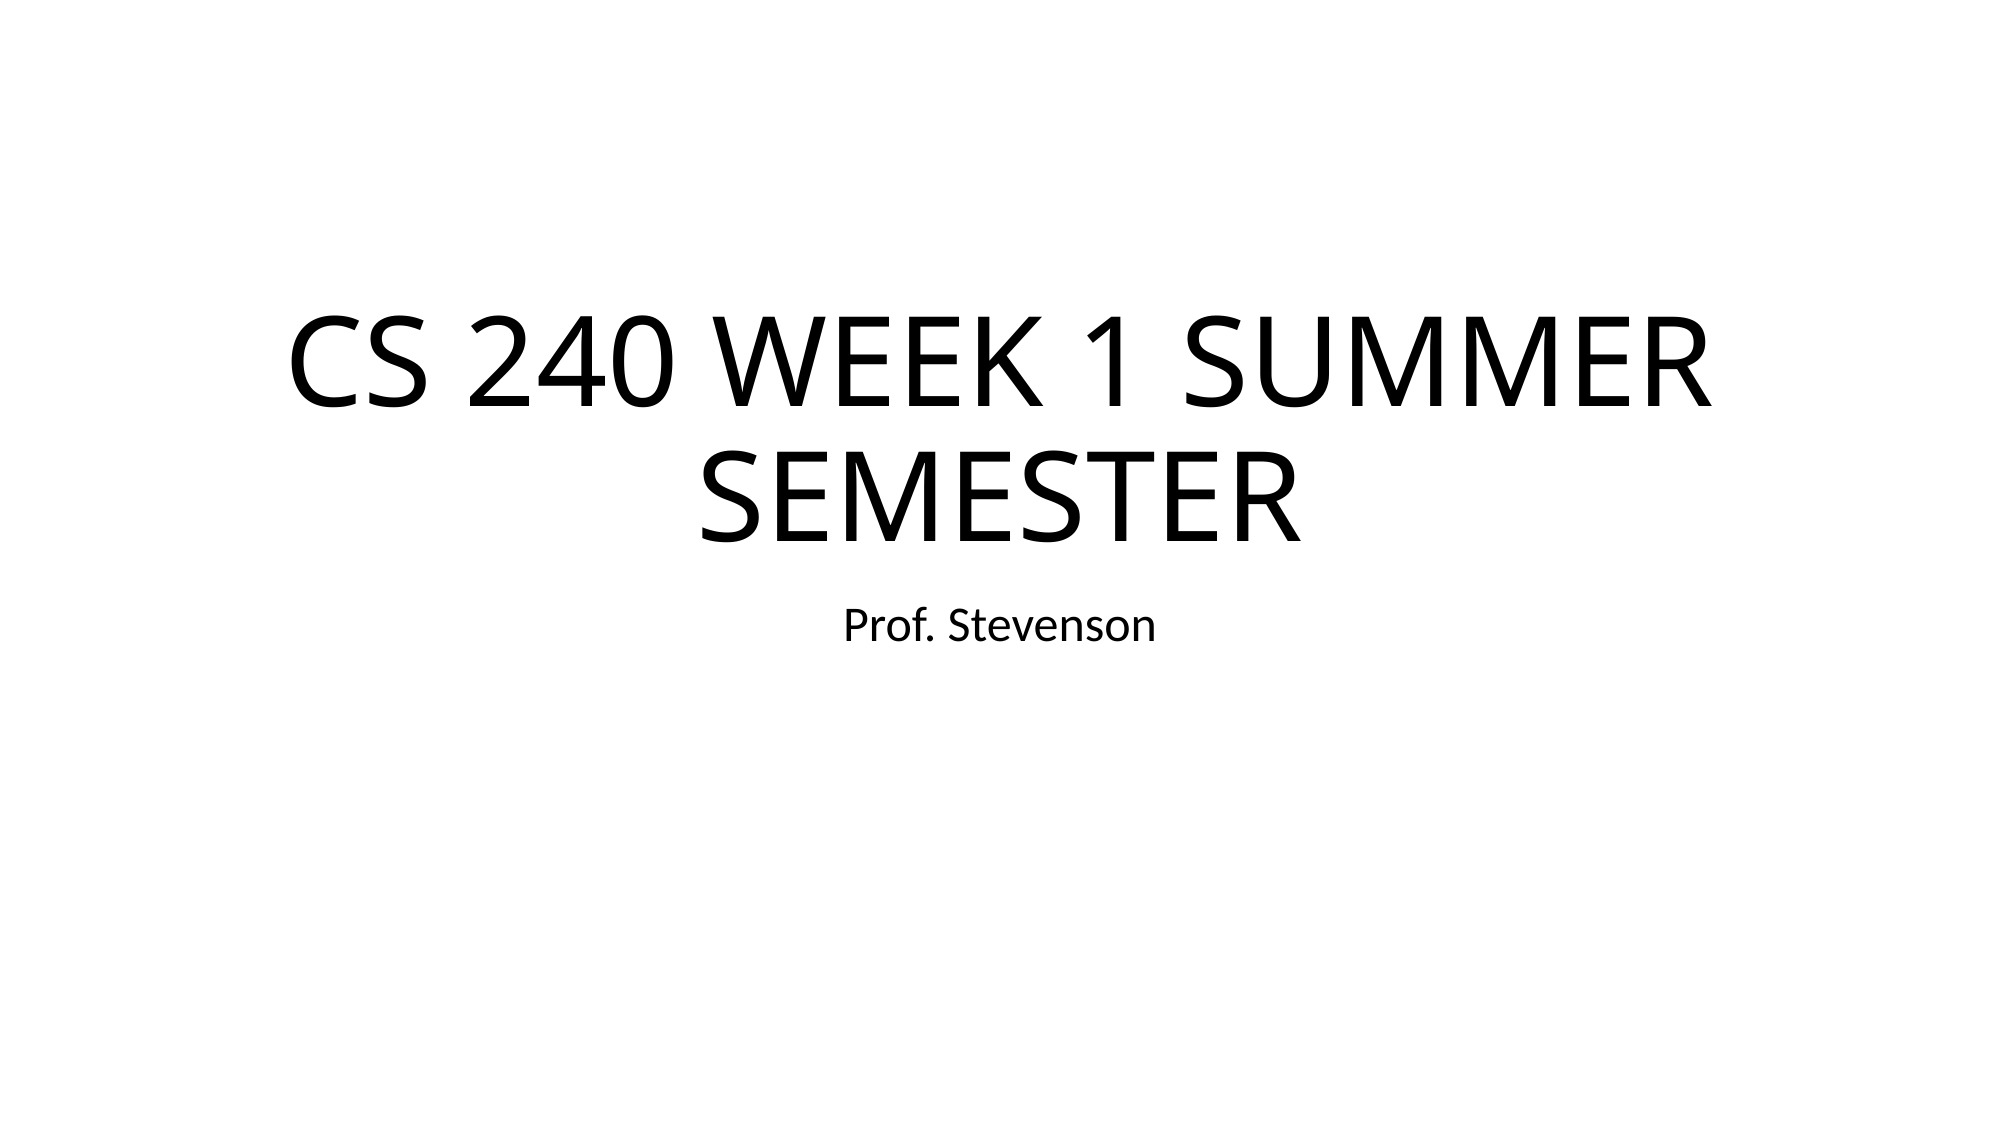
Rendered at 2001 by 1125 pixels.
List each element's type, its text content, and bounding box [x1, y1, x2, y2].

subtitle Prof. Stevenson [249, 590, 1750, 863]
title CS 240 WEEK 1 SUMMER SEMESTER [249, 184, 1750, 576]
